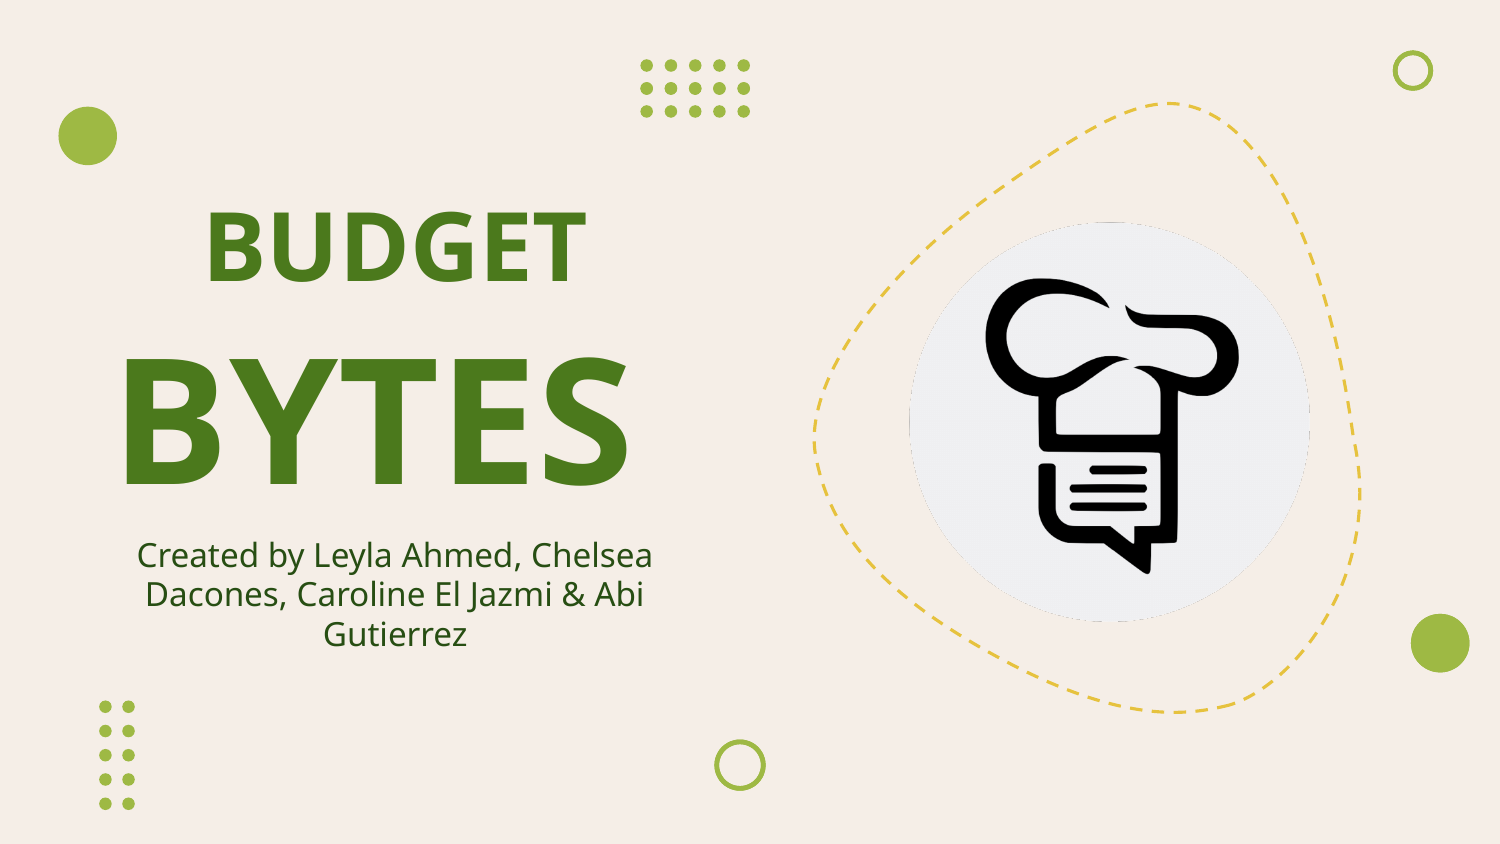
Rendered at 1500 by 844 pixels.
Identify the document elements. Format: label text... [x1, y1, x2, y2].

text_box [1395, 52, 1431, 89]
subtitle Created by Leyla Ahmed, Chelsea Dacones, Caroline El Jazmi & Abi Gutierrez [71, 525, 719, 662]
title BUDGET BYTES [64, 143, 726, 518]
text_box [1410, 613, 1470, 673]
picture [894, 206, 1325, 637]
text_box [716, 741, 764, 789]
